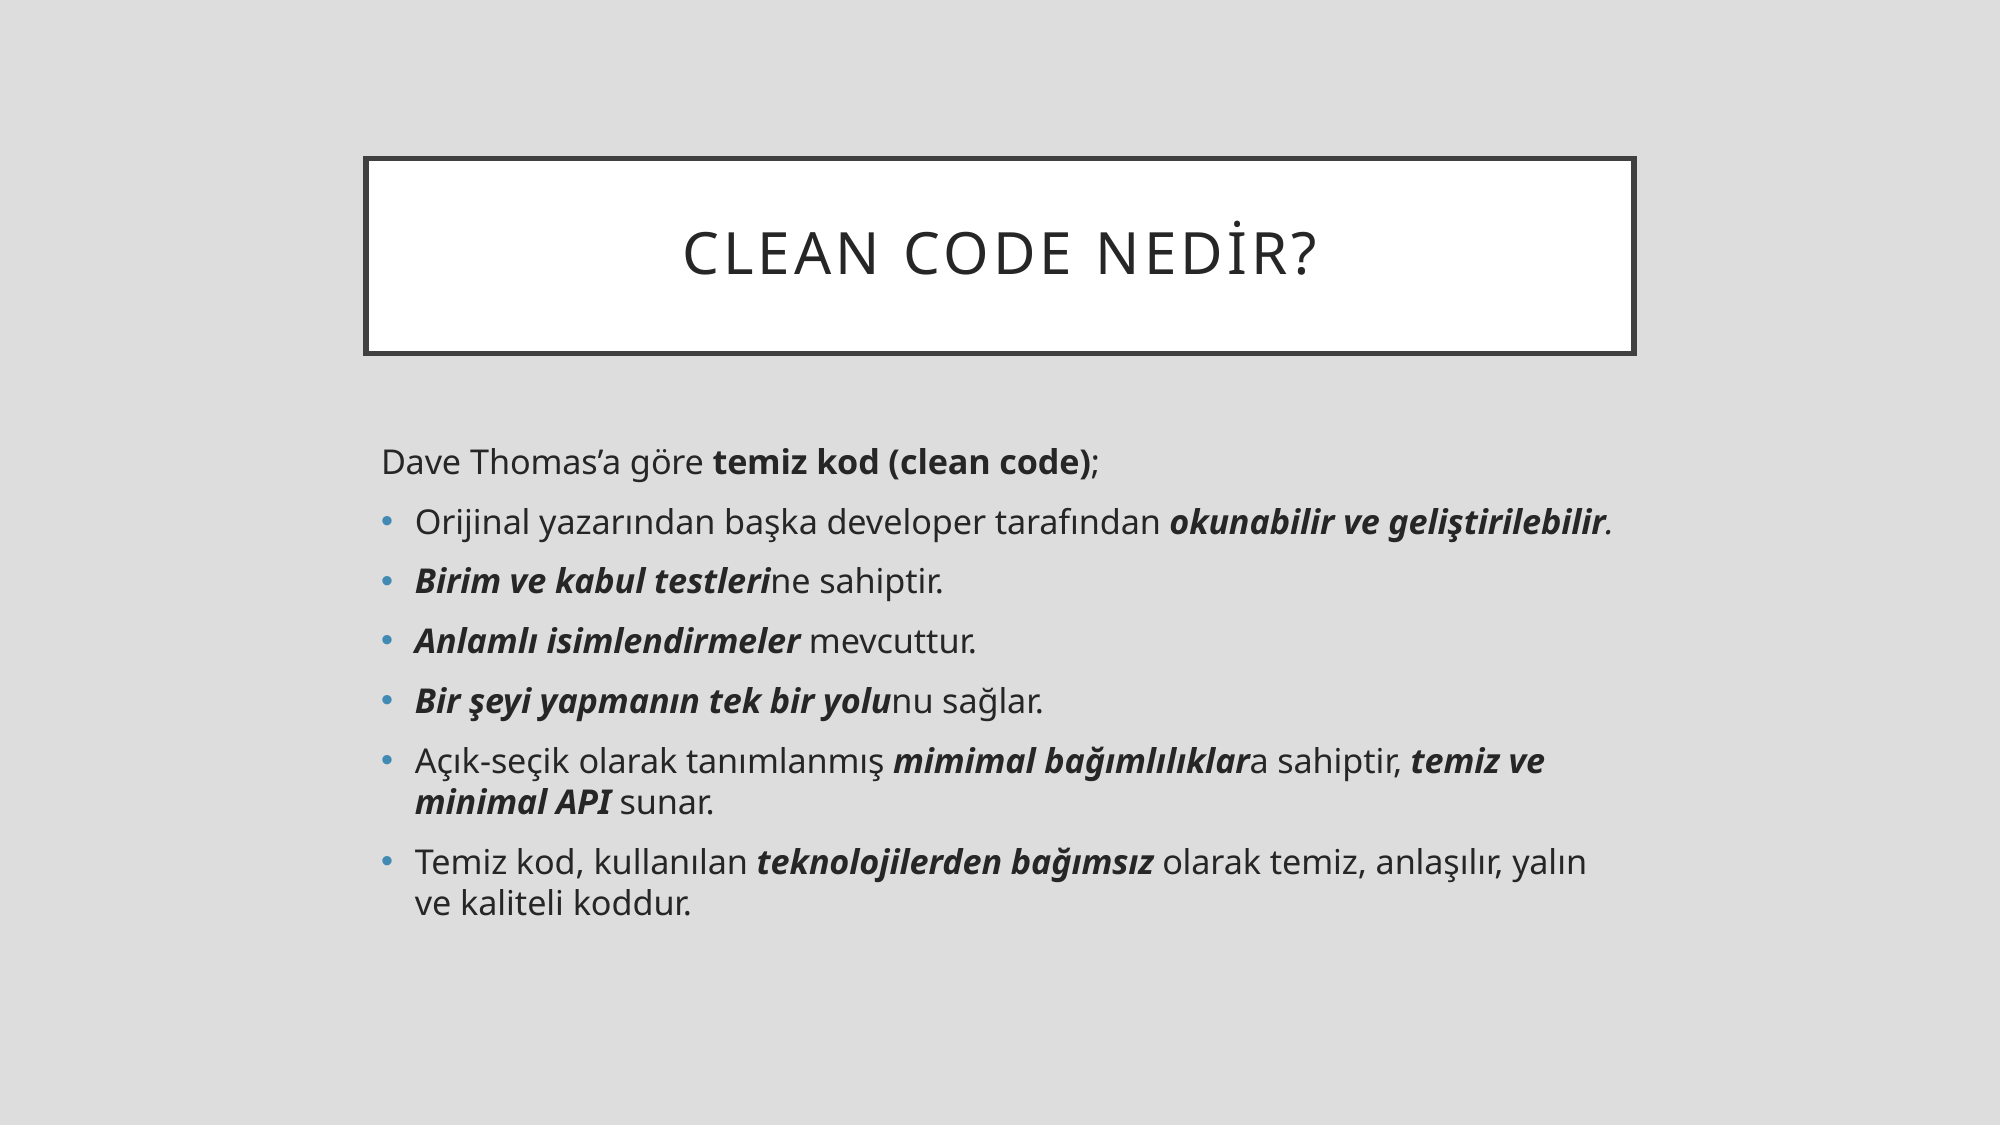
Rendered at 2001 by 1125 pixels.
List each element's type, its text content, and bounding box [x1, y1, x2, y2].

list Dave Thomas’a göre temiz kod (clean code); Orijinal yazarından başka developer tarafından okunabilir ve geliştirilebilir. Birim ve kabul testlerine sahiptir. Anlamlı isimlendirmeler mevcuttur. Bir şeyi yapmanın tek bir yolunu sağlar. Açık-seçik olarak tanımlanmış mimimal bağımlılıklara sahiptir, temiz ve minimal API sunar. Temiz kod, kullanılan teknolojilerden bağımsız olarak temiz, anlaşılır, yalın ve kaliteli koddur. [366, 432, 1634, 942]
title CLEAN CODE NEDİR? [363, 156, 1637, 356]
